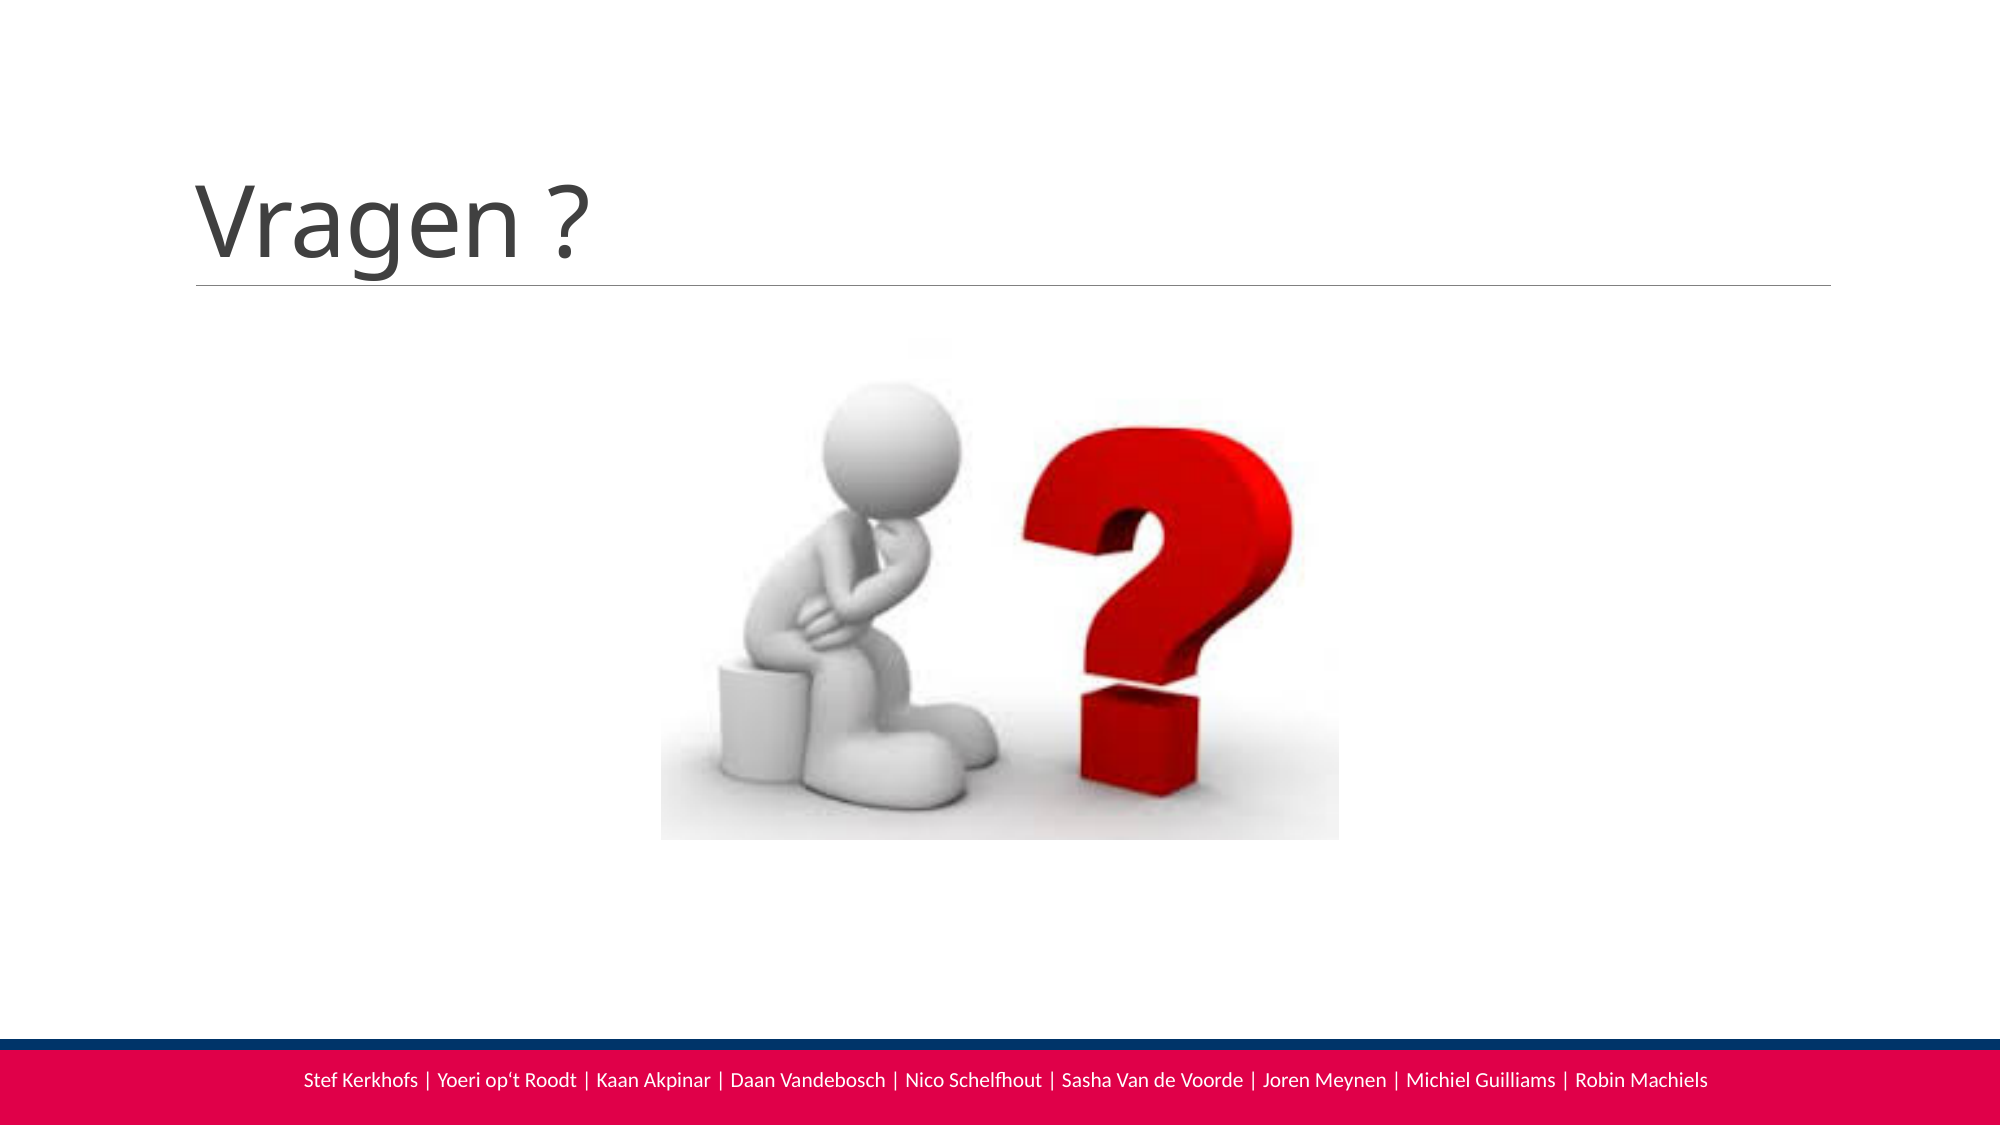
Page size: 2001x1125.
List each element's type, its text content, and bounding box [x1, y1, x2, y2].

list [660, 338, 1340, 841]
title Vragen ? [180, 47, 1830, 285]
text_box Stef Kerkhofs | Yoeri op‘t Roodt | Kaan Akpinar | Daan Vandebosch | Nico Schelfhout | Sasha Van de Voorde | Joren Meynen | Michiel Guilliams | Robin Machiels [179, 1061, 1830, 1112]
